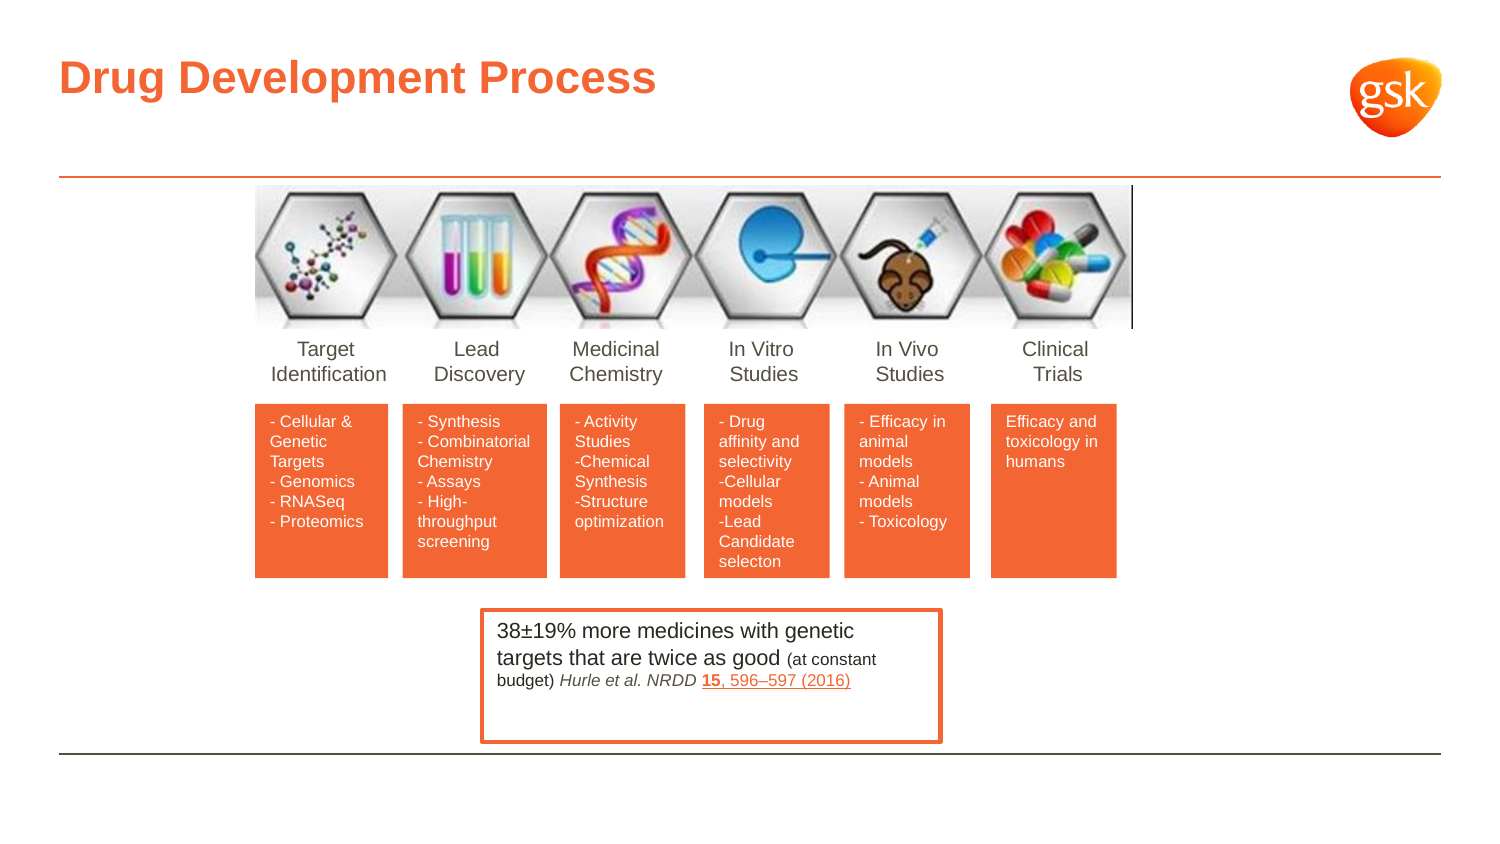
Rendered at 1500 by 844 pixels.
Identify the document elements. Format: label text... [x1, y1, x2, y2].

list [58, 195, 1441, 700]
title Drug Development Process [58, 47, 1302, 103]
text_box 38±19% more medicines with genetic targets that are twice as good (at constant budget) Hurle et al. NRDD 15, 596–597 (2016) [480, 708, 943, 744]
picture [1333, 38, 1457, 157]
picture [254, 185, 1133, 329]
